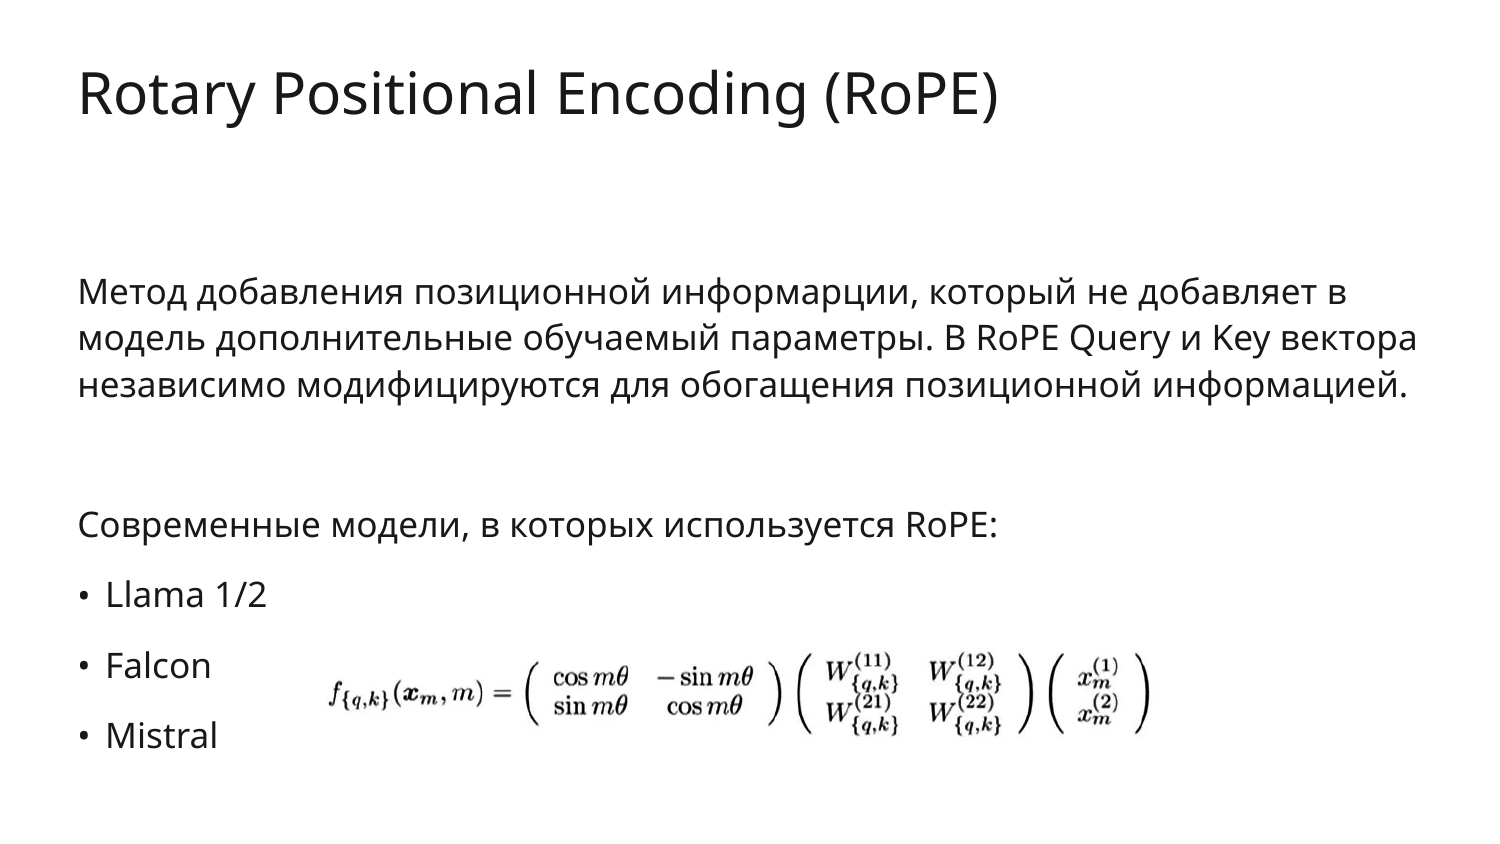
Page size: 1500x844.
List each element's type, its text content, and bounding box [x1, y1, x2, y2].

picture [310, 616, 1190, 766]
list Метод добавления позиционной информарции, который не добавляет в модель дополнительные обучаемый параметры. В RoPE Query и Key вектора независимо модифицируются для обогащения позиционной информацией. Современные модели, в которых используется RoPE: Llama 1/2 Falcon Mistral [74, 261, 1426, 770]
title Rotary Positional Encoding (RoPE) [74, 66, 1426, 155]
